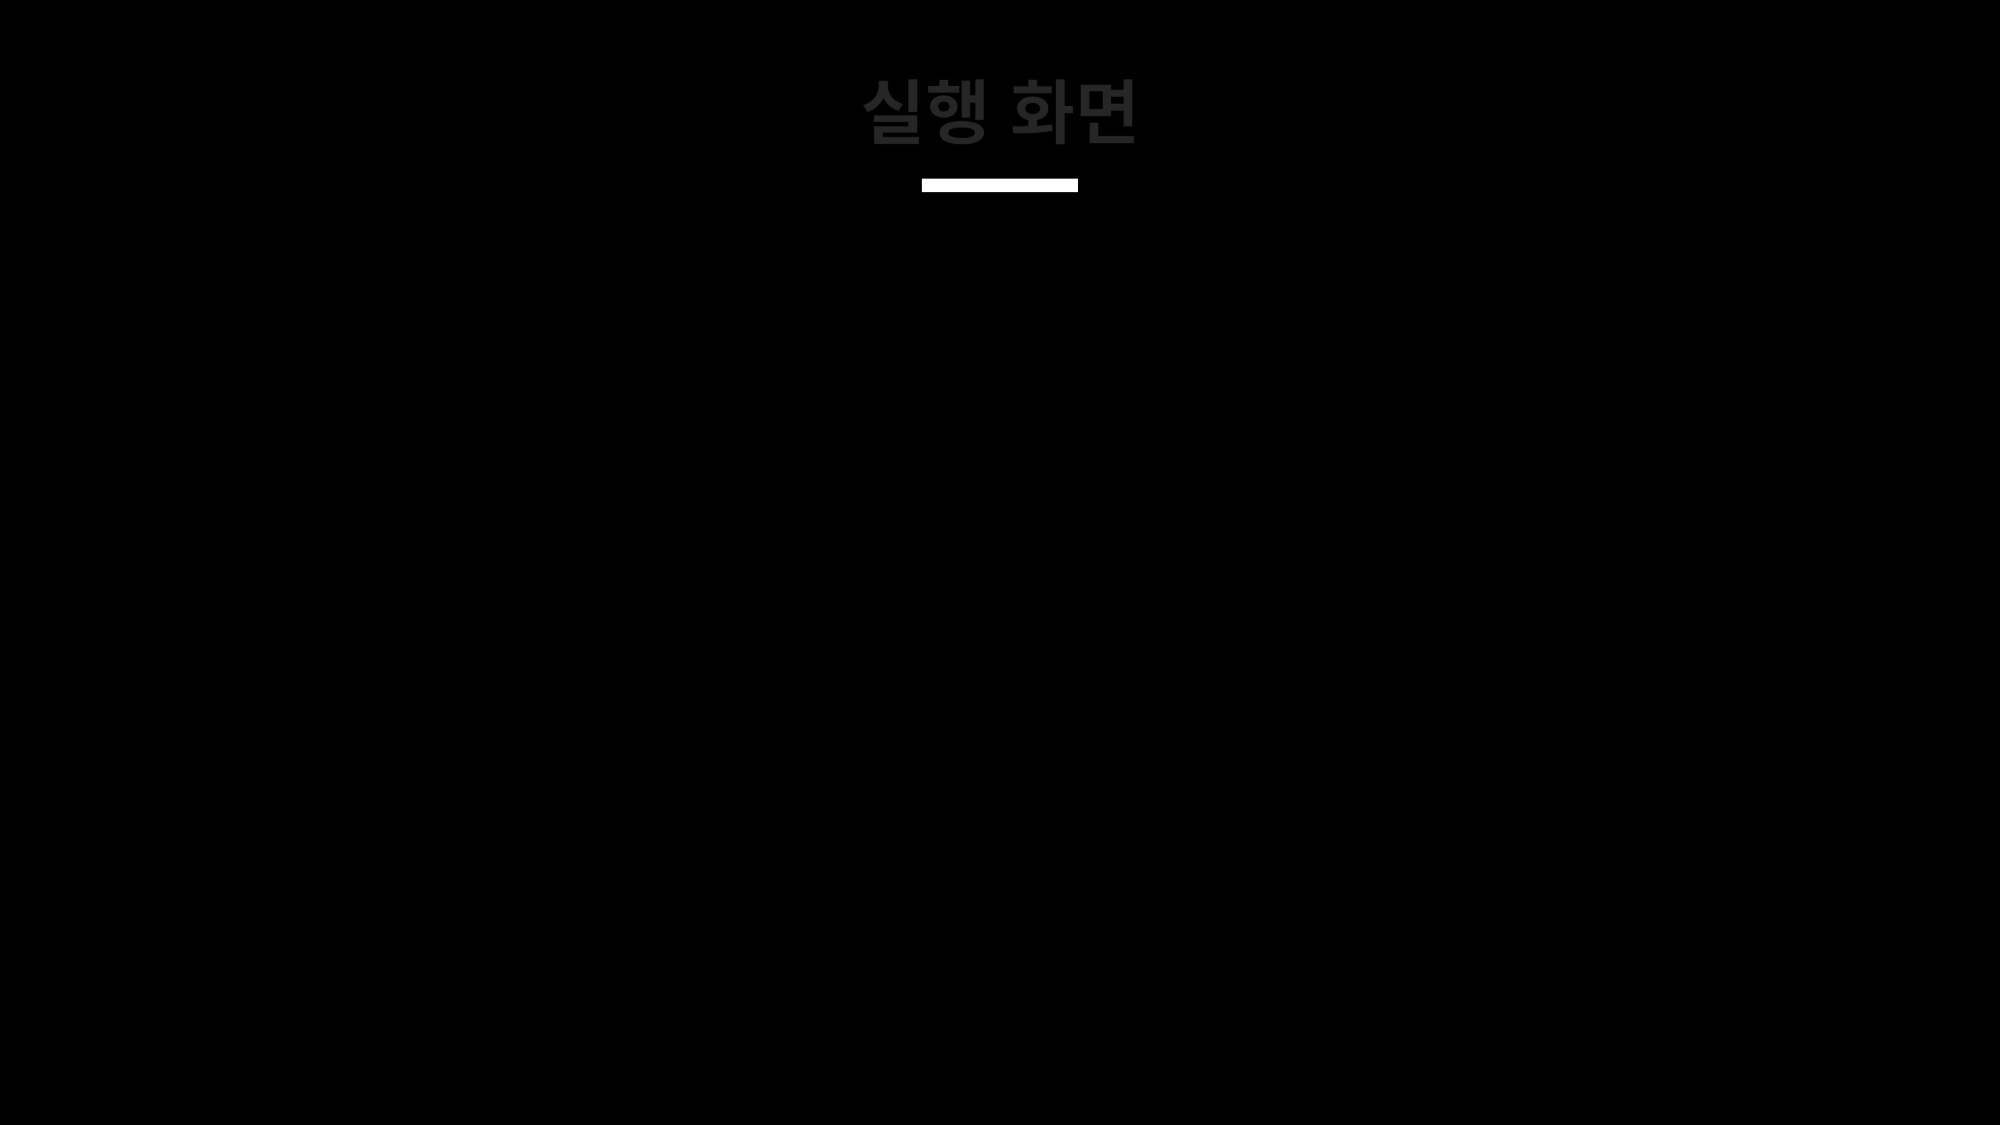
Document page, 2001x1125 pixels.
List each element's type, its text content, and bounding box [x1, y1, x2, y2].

text_box 실행 화면 [845, 60, 1155, 160]
text_box [921, 177, 1079, 193]
